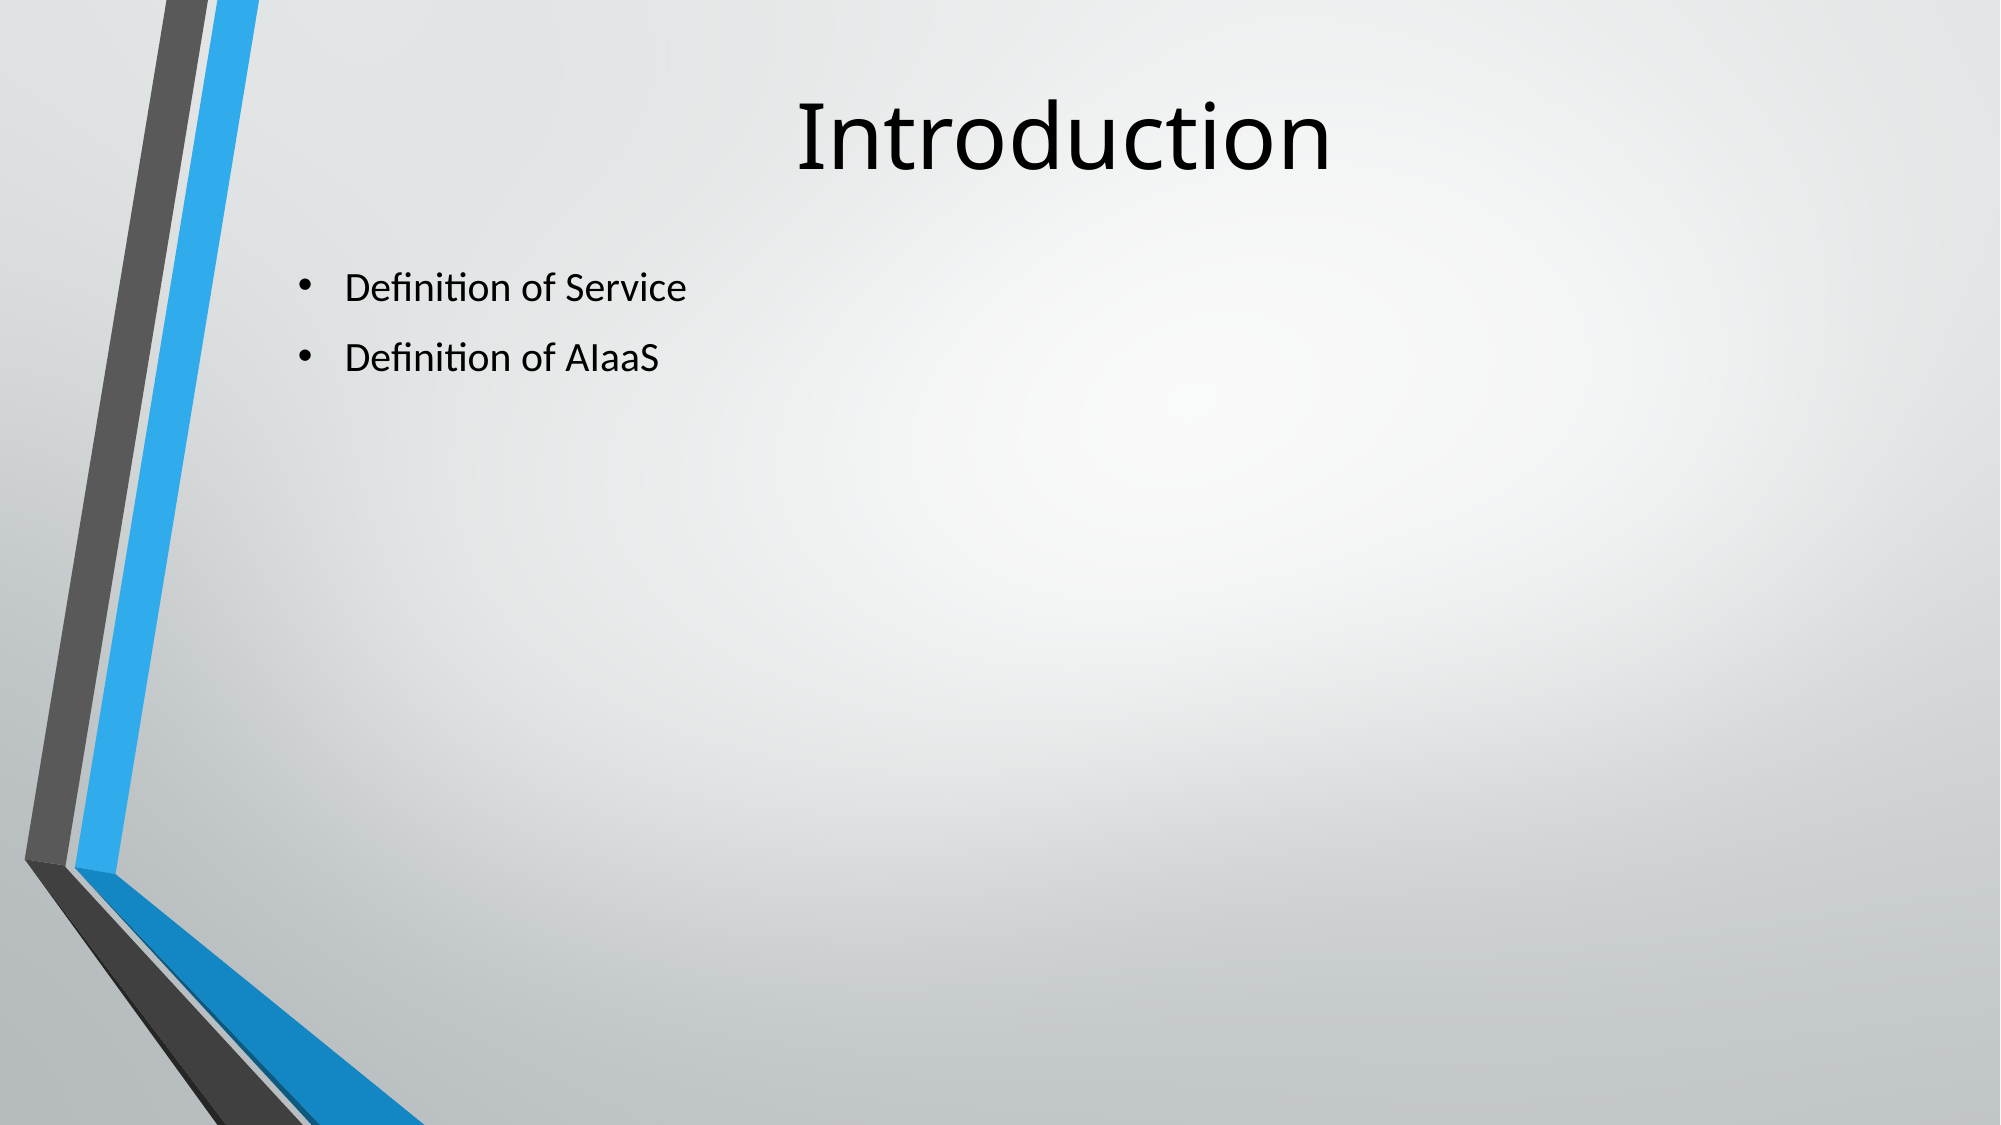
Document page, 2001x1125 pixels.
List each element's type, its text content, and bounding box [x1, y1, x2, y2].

text_box Definition of Service Definition of AIaaS [283, 248, 1848, 388]
title Introduction [243, 30, 1887, 235]
